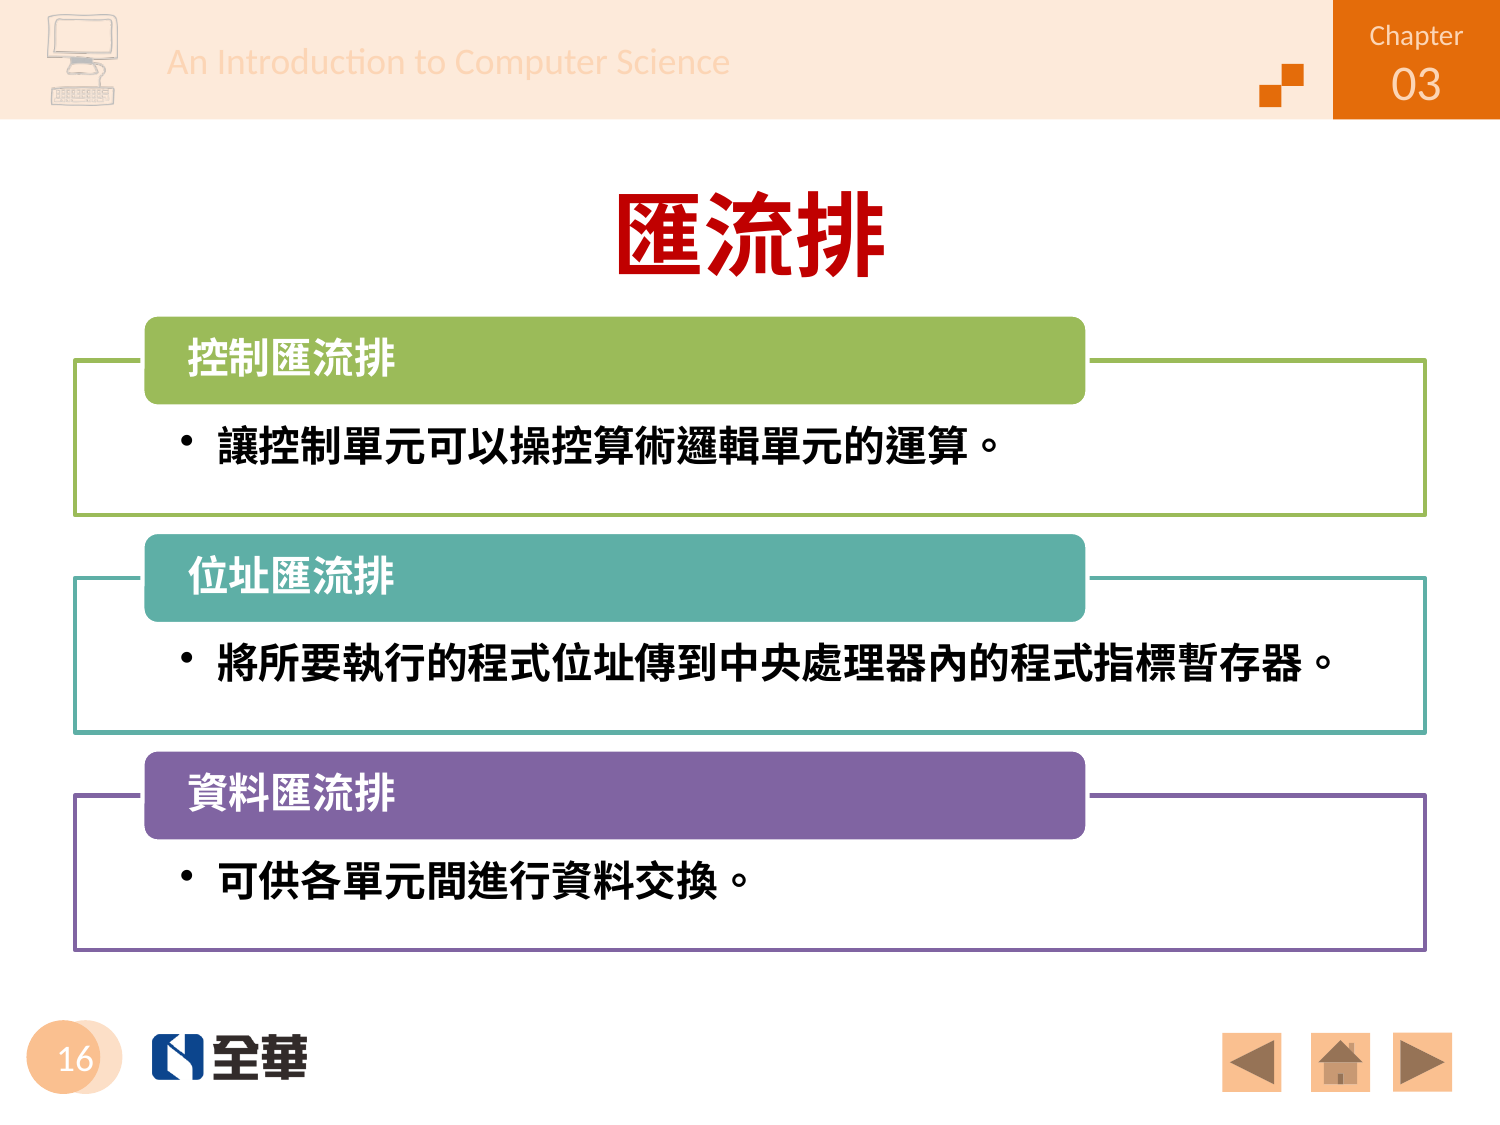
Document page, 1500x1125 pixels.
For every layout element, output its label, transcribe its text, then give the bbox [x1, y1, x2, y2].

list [74, 311, 1426, 954]
picture [152, 1034, 307, 1080]
picture [47, 14, 118, 106]
title 匯流排 [75, 138, 1425, 310]
